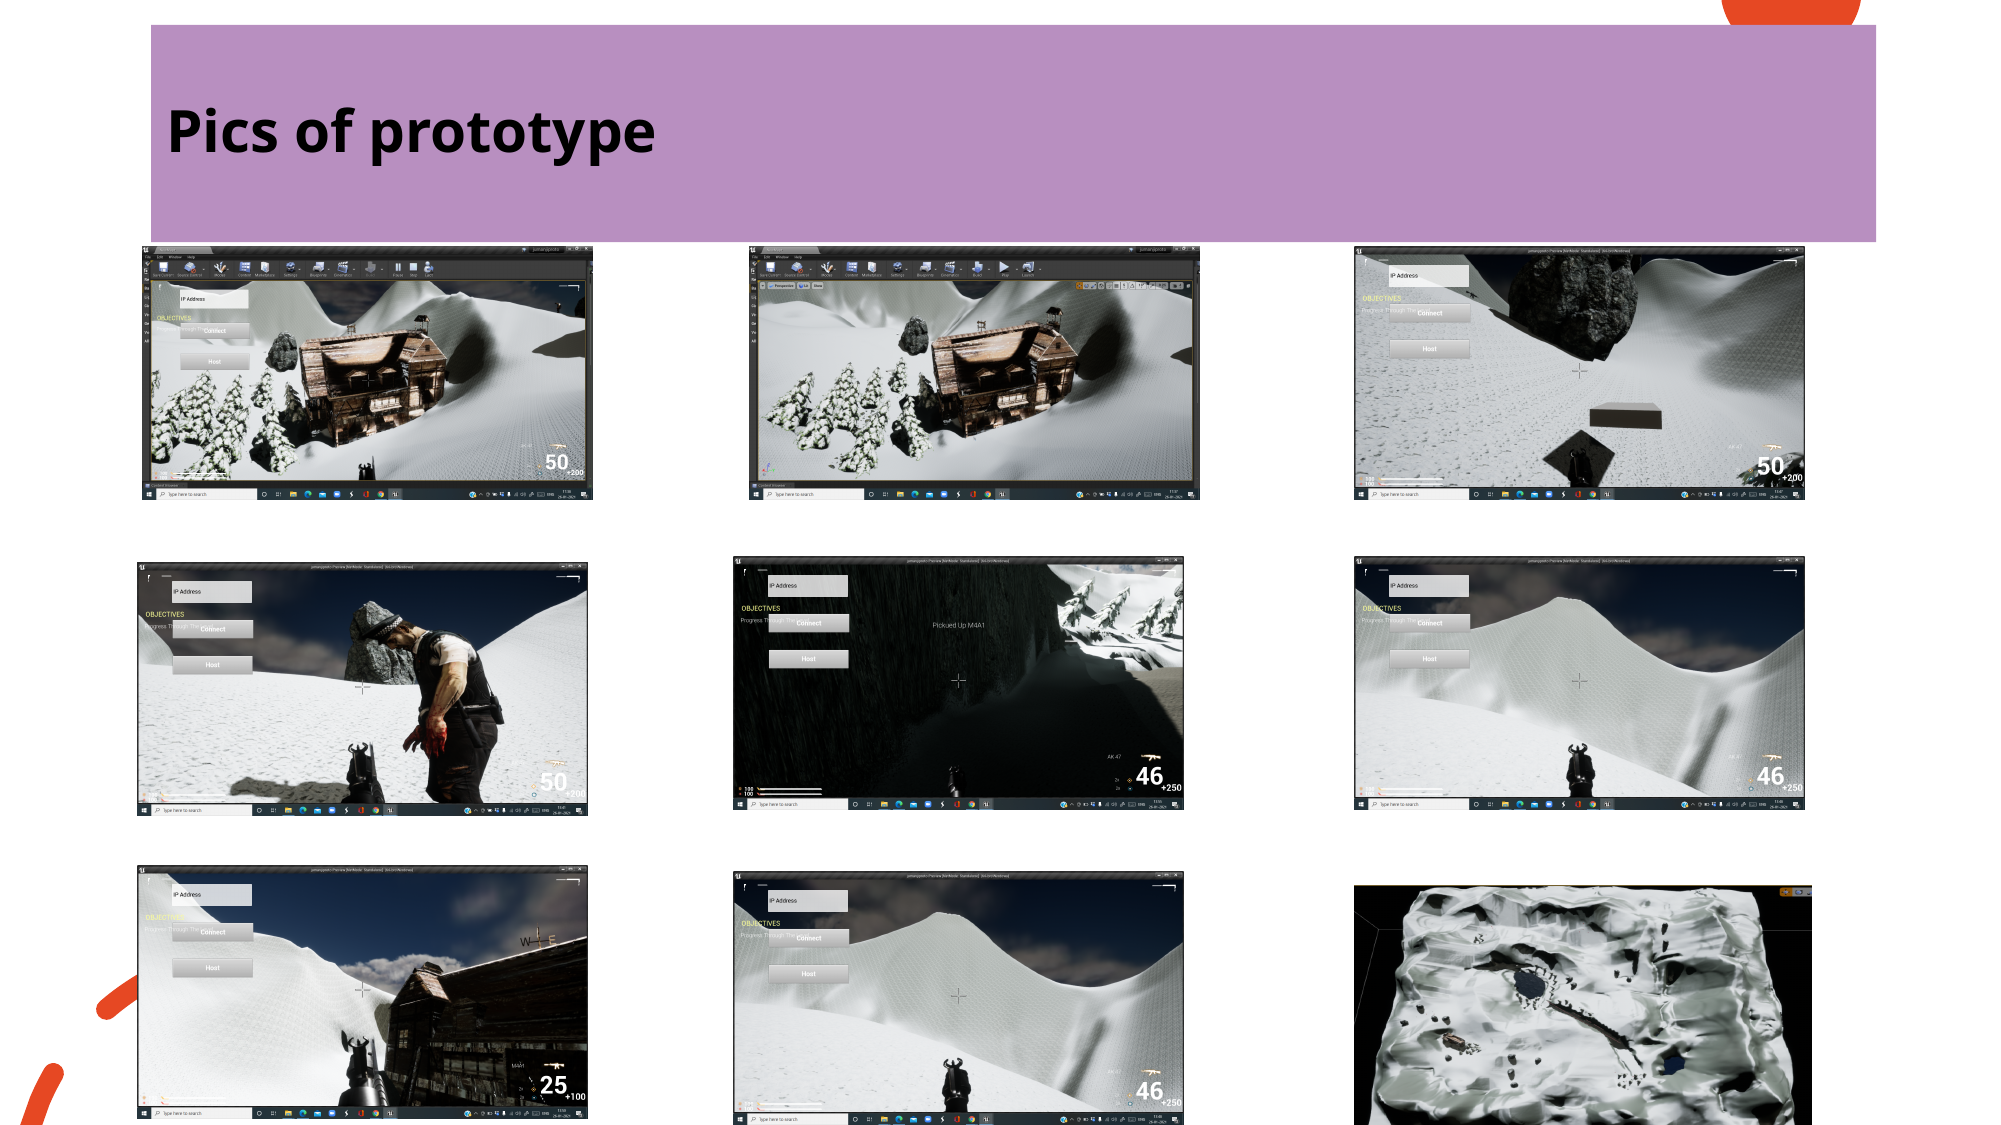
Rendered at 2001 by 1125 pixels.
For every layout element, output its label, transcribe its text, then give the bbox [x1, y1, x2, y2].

title Pics of prototype [151, 24, 1877, 243]
picture [137, 562, 588, 816]
picture [1354, 246, 1805, 500]
picture [1354, 885, 1812, 1125]
picture [749, 246, 1200, 500]
picture [137, 865, 588, 1119]
picture [142, 246, 593, 500]
picture [1354, 556, 1805, 810]
picture [733, 871, 1184, 1125]
picture [733, 556, 1184, 810]
